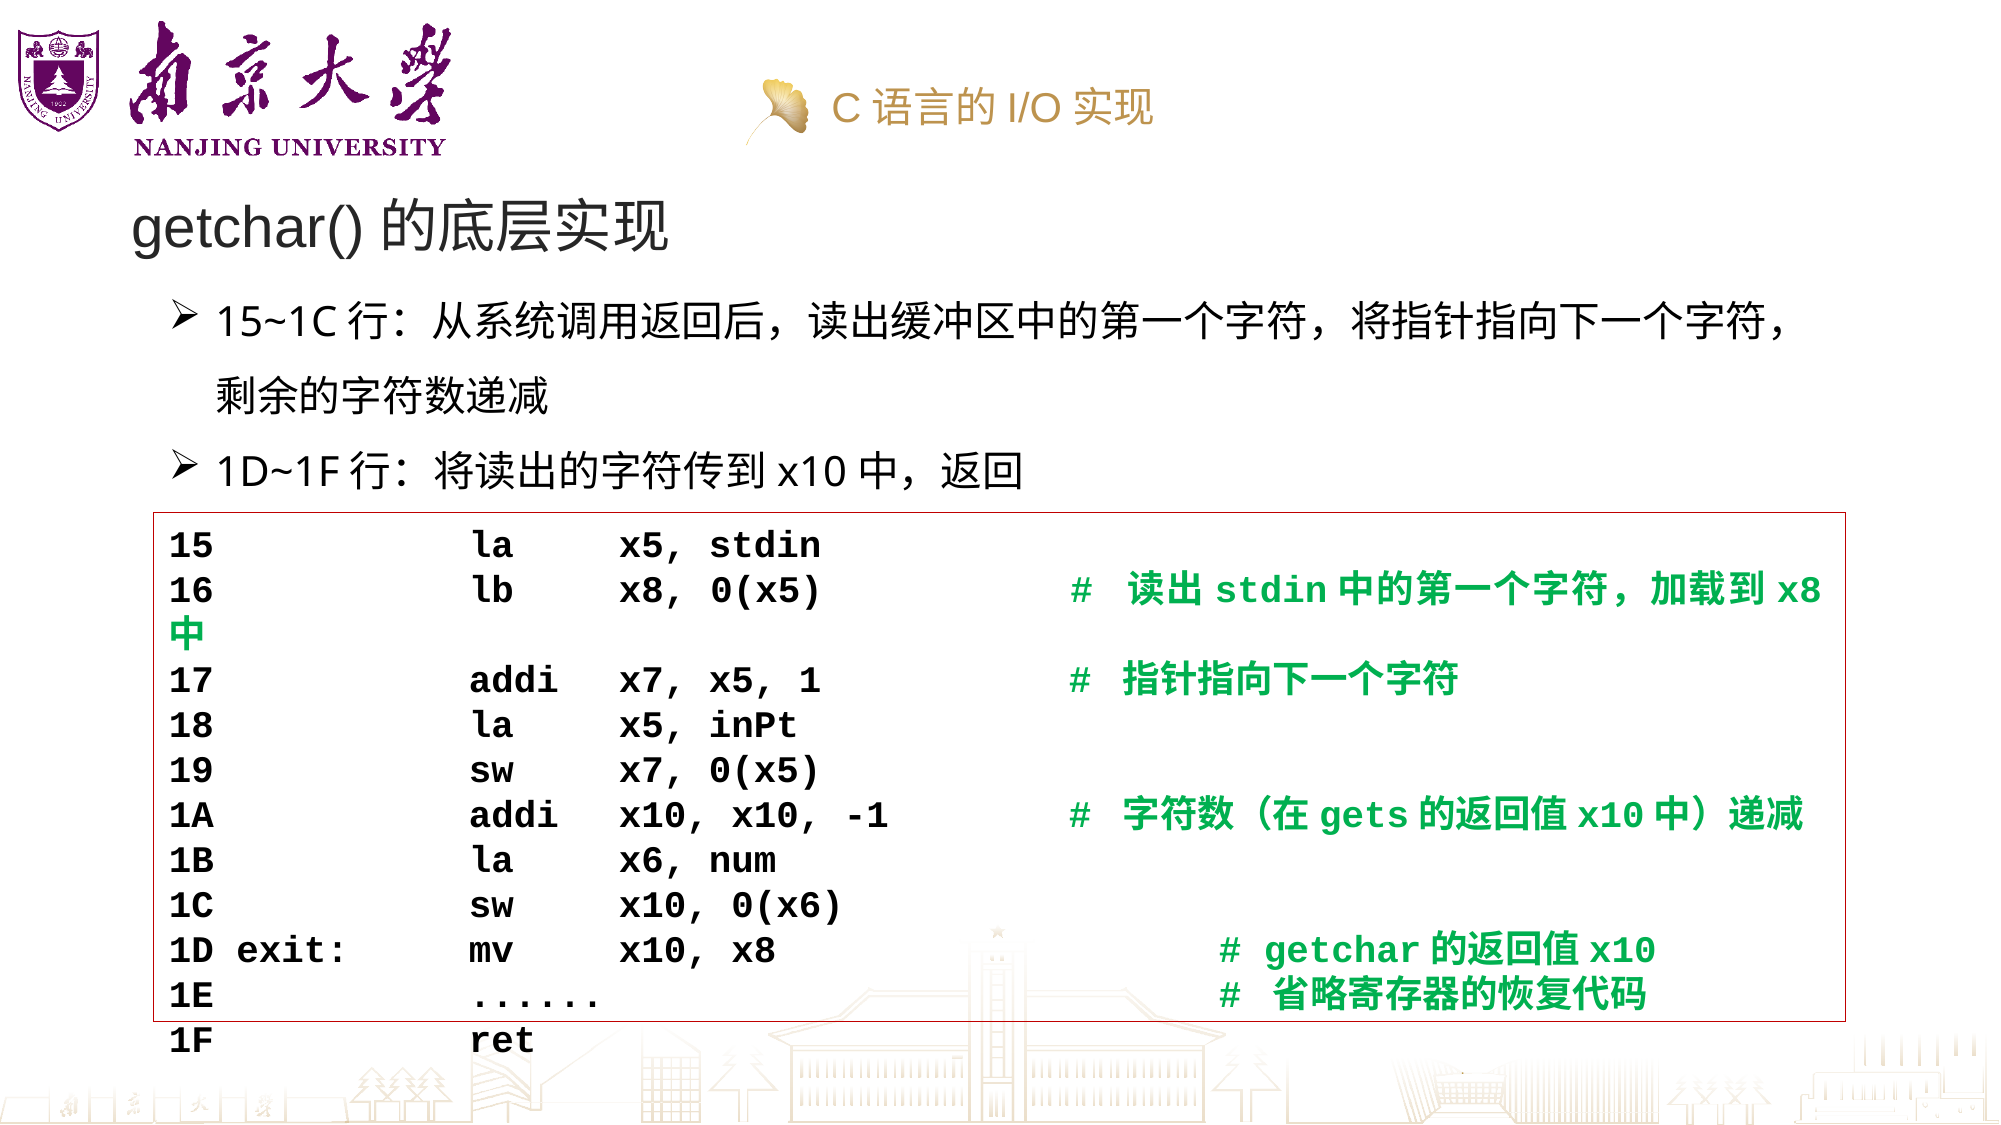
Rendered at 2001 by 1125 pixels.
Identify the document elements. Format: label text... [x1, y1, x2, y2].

picture [731, 64, 830, 164]
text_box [116, 164, 1786, 496]
picture [18, 21, 451, 160]
text_box C语言的I/O实现 [816, 73, 1333, 139]
text_box 15 la x5, stdin 16 lb x8, 0(x5) # 读出stdin中的第一个字符，加载到x8中 17 addi x7, x5, 1 # 指针指向下一个字符 18 la x5, inPt 19 sw x7, 0(x5) 1A addi x10, x10, -1 # 字符数（在gets的返回值x10中）递减 1B la x6, num 1C sw x10, 0(x6) 1D exit: mv x10, x8 # getchar的返回值x10 1E ...... # 省略寄存器的恢复代码 1F ret [153, 512, 1846, 1022]
